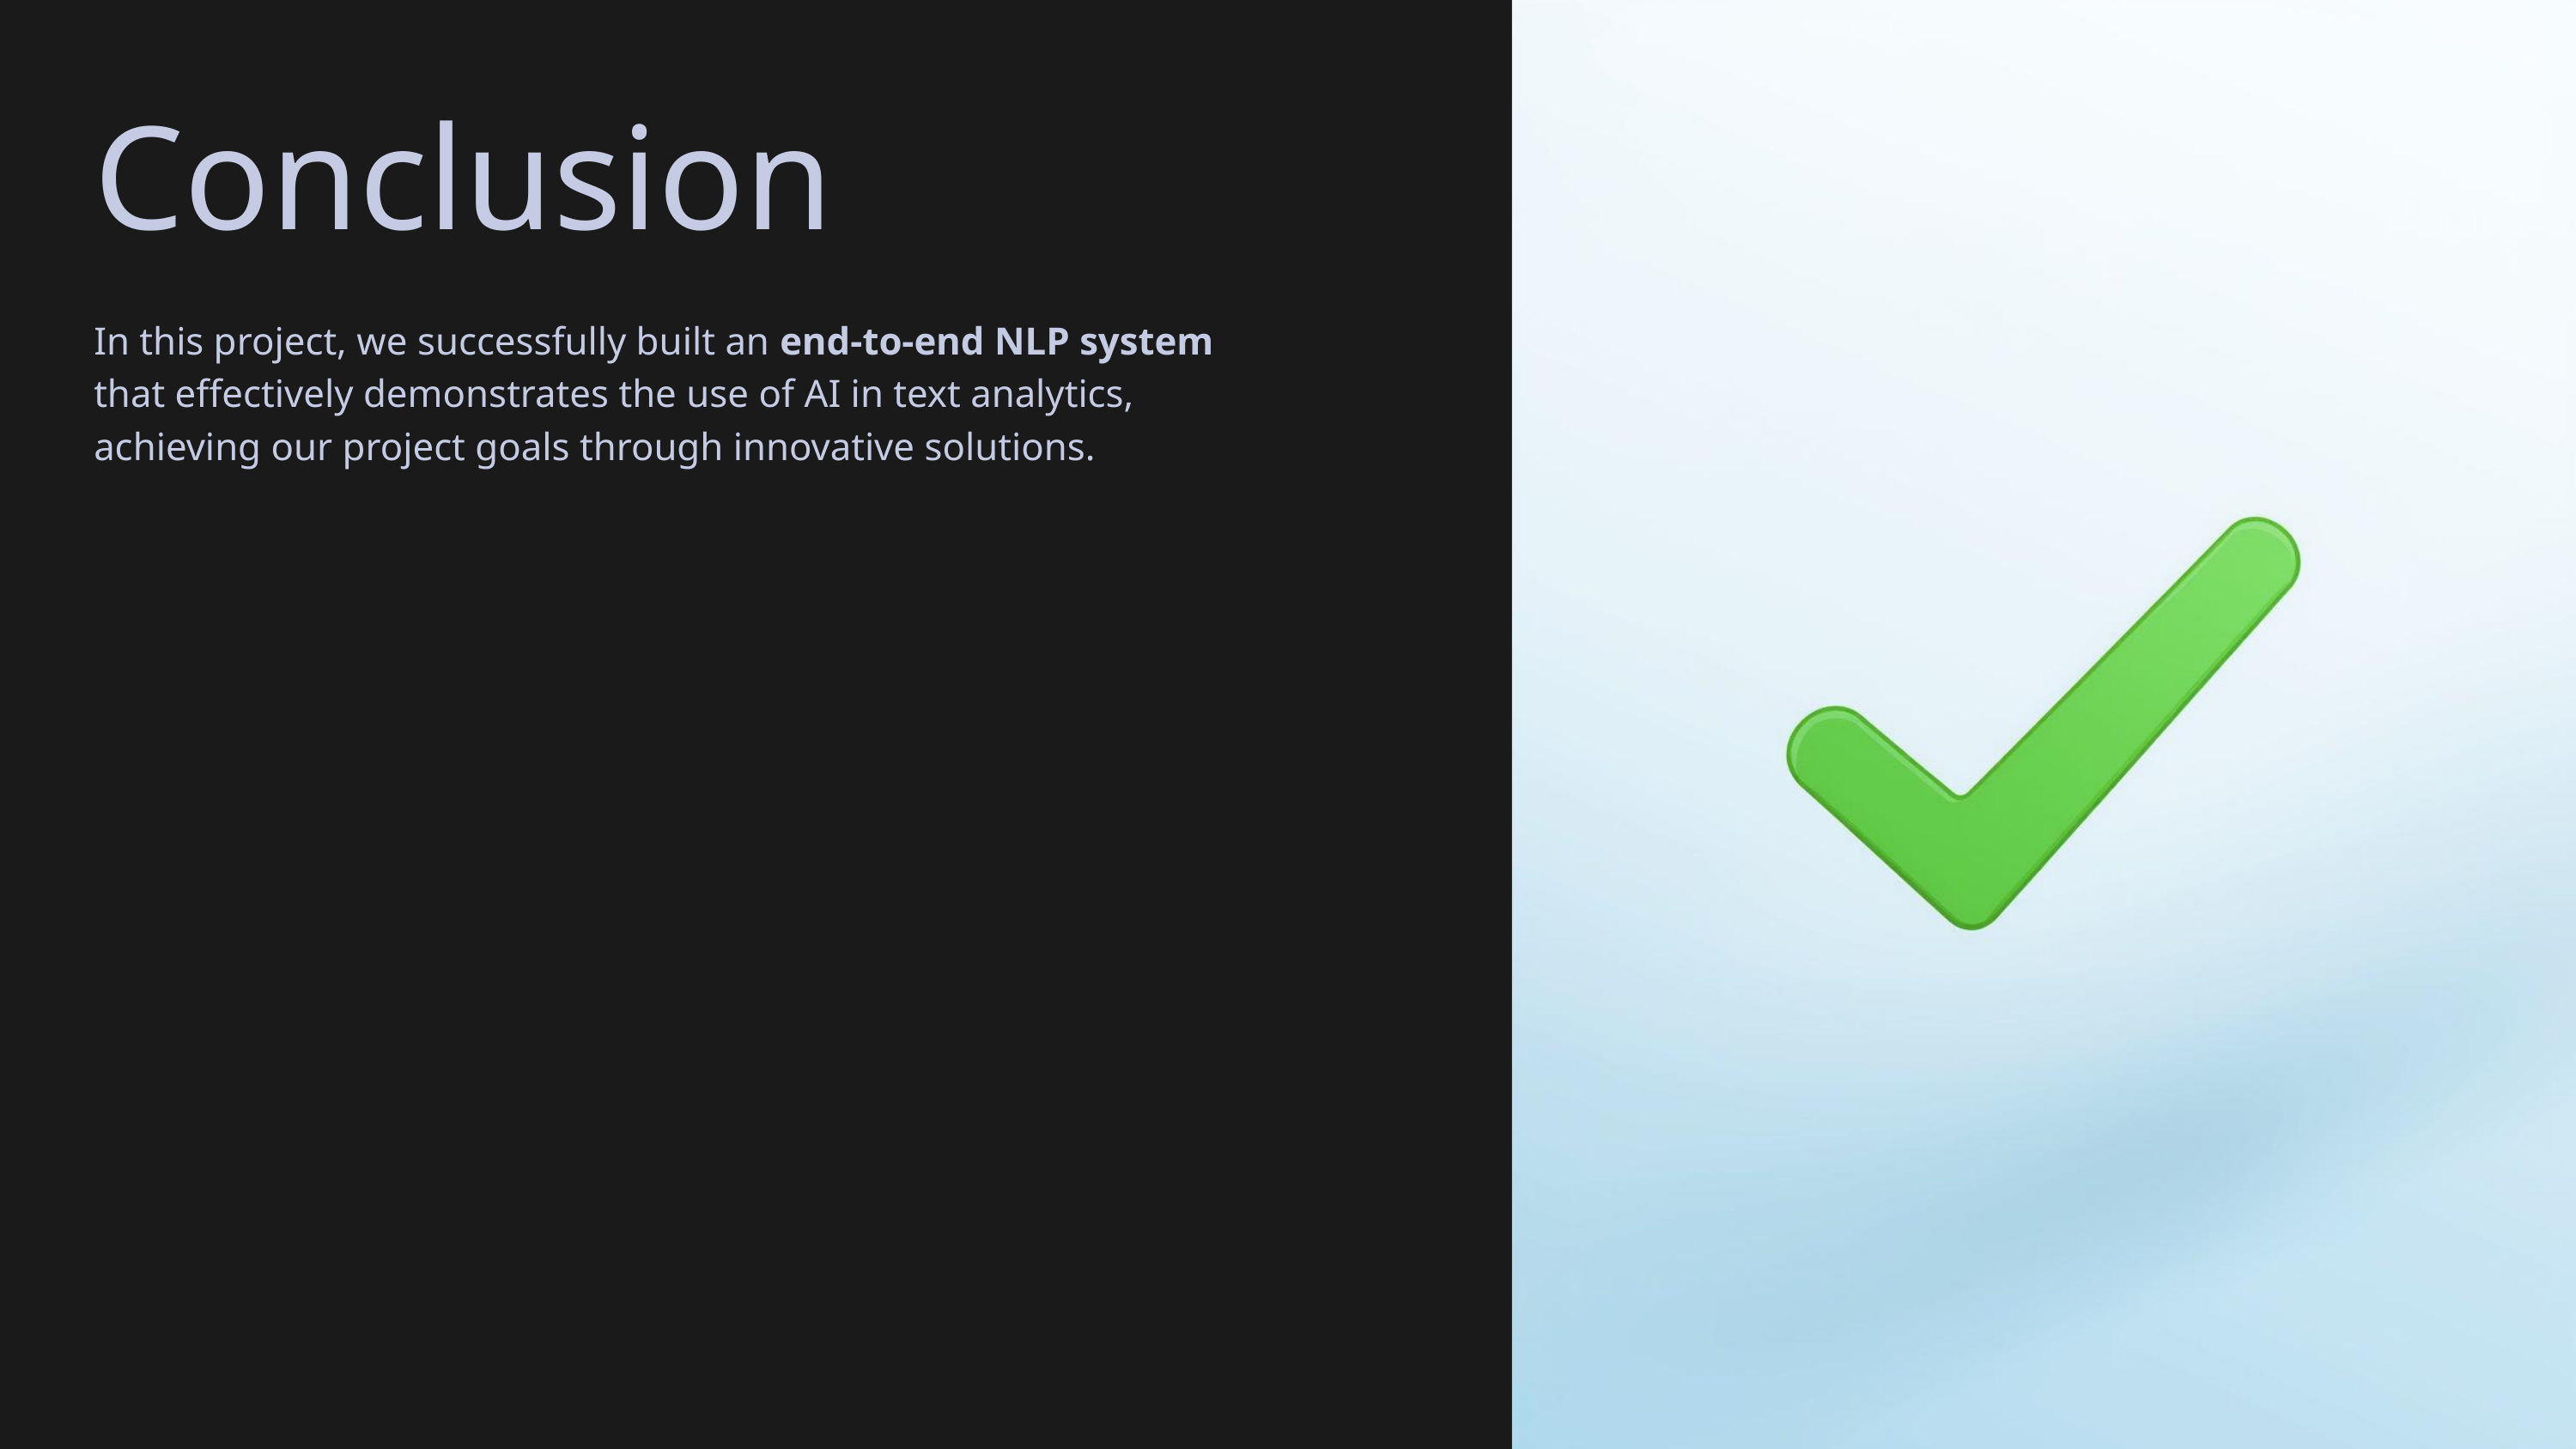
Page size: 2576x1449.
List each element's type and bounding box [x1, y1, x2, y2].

text_box [94, 94, 1267, 465]
text_box [1511, 0, 2576, 1449]
